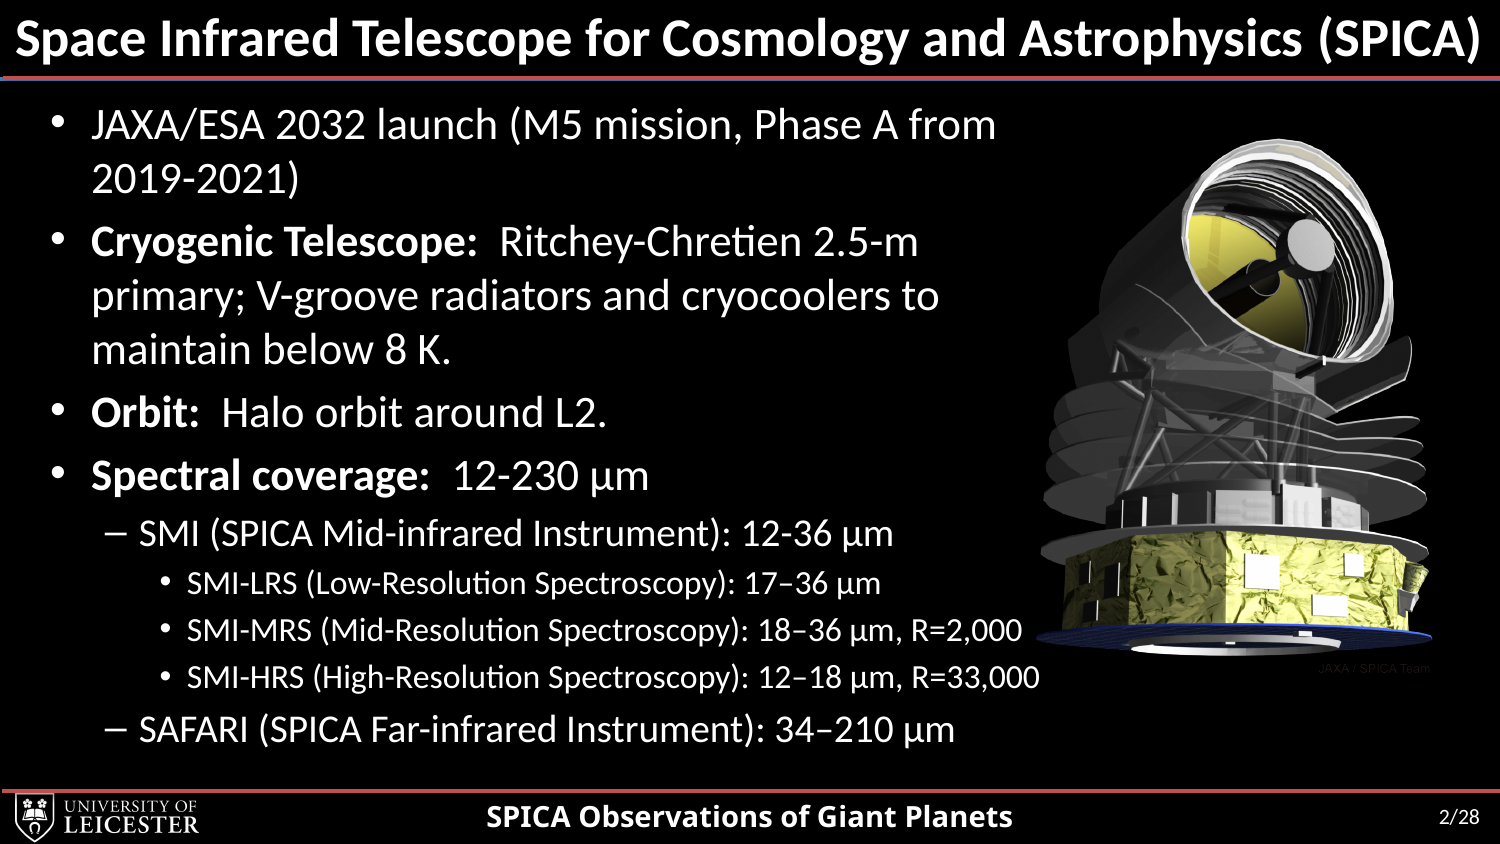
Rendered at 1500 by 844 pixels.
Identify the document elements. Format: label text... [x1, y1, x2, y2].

picture [1034, 136, 1433, 677]
picture [15, 793, 199, 843]
list JAXA/ESA 2032 launch (M5 mission, Phase A from 2019-2021) Cryogenic Telescope: Ritchey-Chretien 2.5-m primary; V-groove radiators and cryocoolers to maintain below 8 K. Orbit: Halo orbit around L2. Spectral coverage: 12-230 µm SMI (SPICA Mid-infrared Instrument): 12-36 μm SMI-LRS (Low-Resolution Spectroscopy): 17–36 μm SMI-MRS (Mid-Resolution Spectroscopy): 18–36 μm, R=2,000 SMI-HRS (High-Resolution Spectroscopy): 12–18 μm, R=33,000 SAFARI (SPICA Far-infrared Instrument): 34–210 μm [35, 86, 1060, 770]
title Space Infrared Telescope for Cosmology and Astrophysics (SPICA) [0, 0, 1500, 79]
